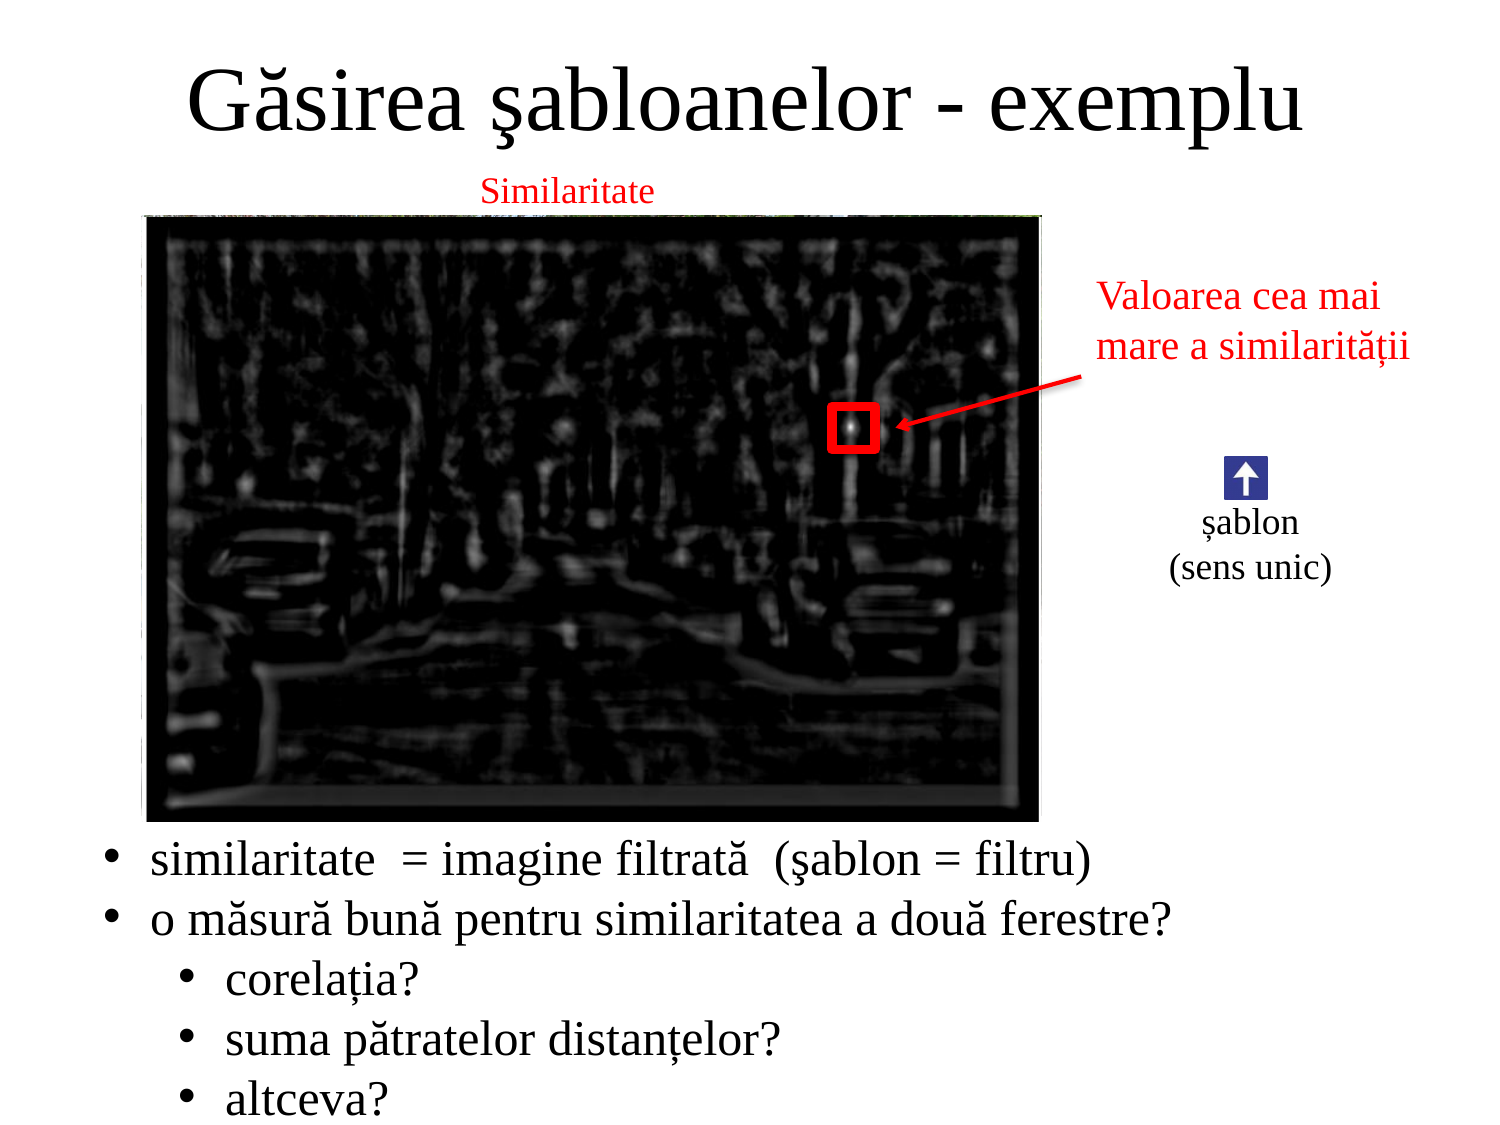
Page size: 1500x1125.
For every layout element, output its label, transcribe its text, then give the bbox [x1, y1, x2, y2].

text_box Similaritate [406, 159, 729, 213]
picture [1224, 455, 1268, 500]
text_box Valoarea cea mai mare a similarității [1081, 260, 1454, 376]
picture [141, 214, 1042, 822]
title Găsirea şabloanelor - exemplu [109, 0, 1385, 188]
text_box similaritate = imagine filtrată (şablon = filtru) o măsură bună pentru similaritatea a două ferestre? corelația? suma pătratelor distanțelor? altceva? [88, 818, 1230, 1125]
text_box șablon (sens unic) [1150, 489, 1351, 594]
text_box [895, 376, 1082, 428]
